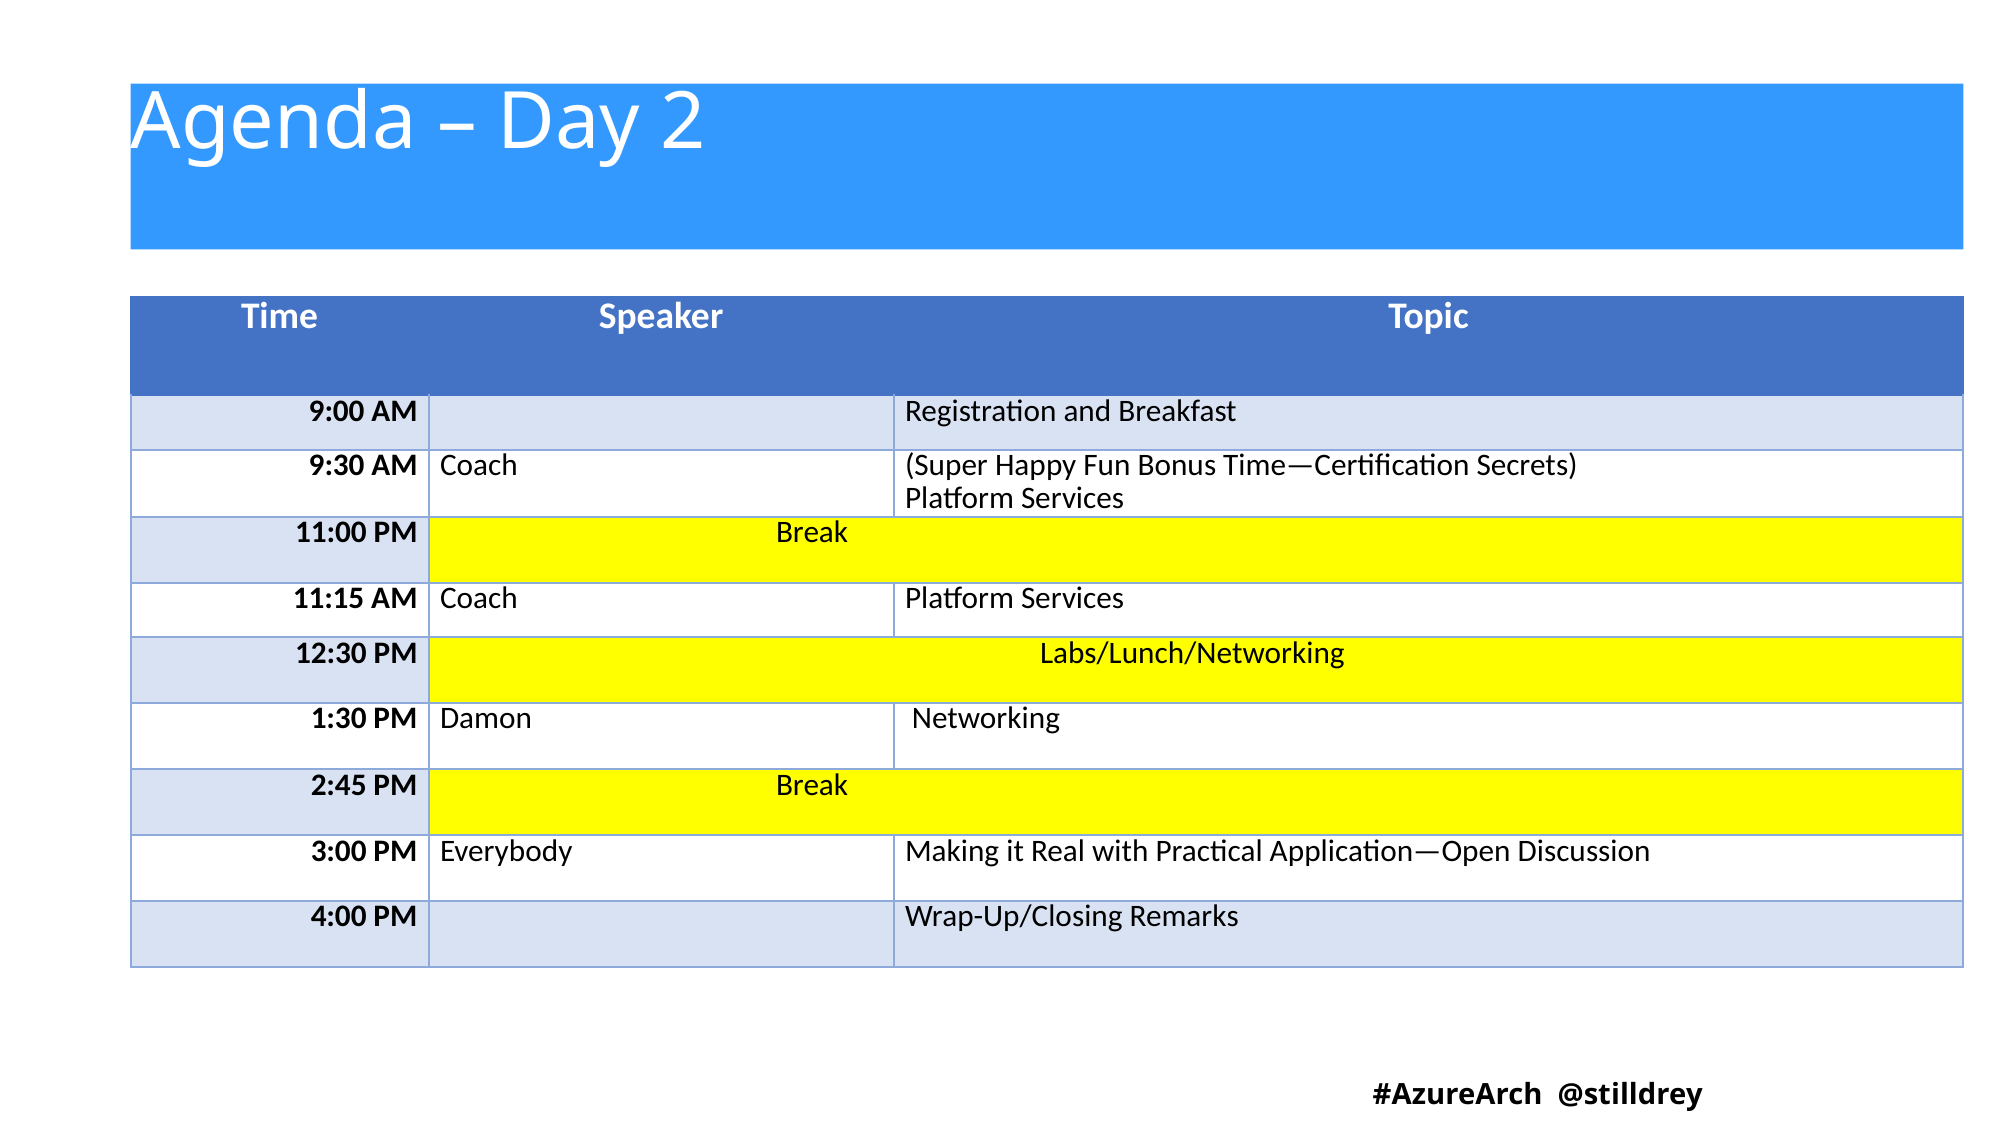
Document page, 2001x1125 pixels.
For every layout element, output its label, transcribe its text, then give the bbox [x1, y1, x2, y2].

table_cell Break [430, 518, 1962, 582]
table_cell 3:00 PM [132, 836, 428, 900]
table_cell Everybody [430, 836, 893, 900]
table_cell Break [430, 770, 1962, 834]
title Agenda – Day 2 [130, 83, 1964, 250]
table_cell Networking [895, 704, 1962, 768]
table_cell Labs/Lunch/Networking [430, 638, 1962, 702]
table_cell Wrap-Up/Closing Remarks [895, 902, 1962, 966]
table_cell 11:00 PM [132, 518, 428, 582]
table_cell 9:30 AM [132, 451, 428, 516]
table_cell Damon [430, 704, 893, 768]
table_cell Platform Services [895, 584, 1962, 636]
table_cell 9:00 AM [132, 396, 428, 449]
table_cell 2:45 PM [132, 770, 428, 834]
table_cell (Super Happy Fun Bonus Time—Certification Secrets) Platform Services [895, 451, 1962, 516]
table_cell 11:15 AM [132, 584, 428, 636]
table_cell Making it Real with Practical Application—Open Discussion [895, 836, 1962, 900]
table_cell 4:00 PM [132, 902, 428, 966]
table_header Topic [894, 298, 1962, 394]
table_cell Coach [430, 451, 893, 516]
table_cell 1:30 PM [132, 704, 428, 768]
table_cell [430, 902, 893, 966]
table_cell Registration and Breakfast [895, 396, 1962, 449]
table_cell 12:30 PM [132, 638, 428, 702]
table_header Time [132, 298, 429, 394]
table_cell Coach [430, 584, 893, 636]
table_cell [430, 396, 893, 449]
table_header Speaker [429, 298, 894, 394]
